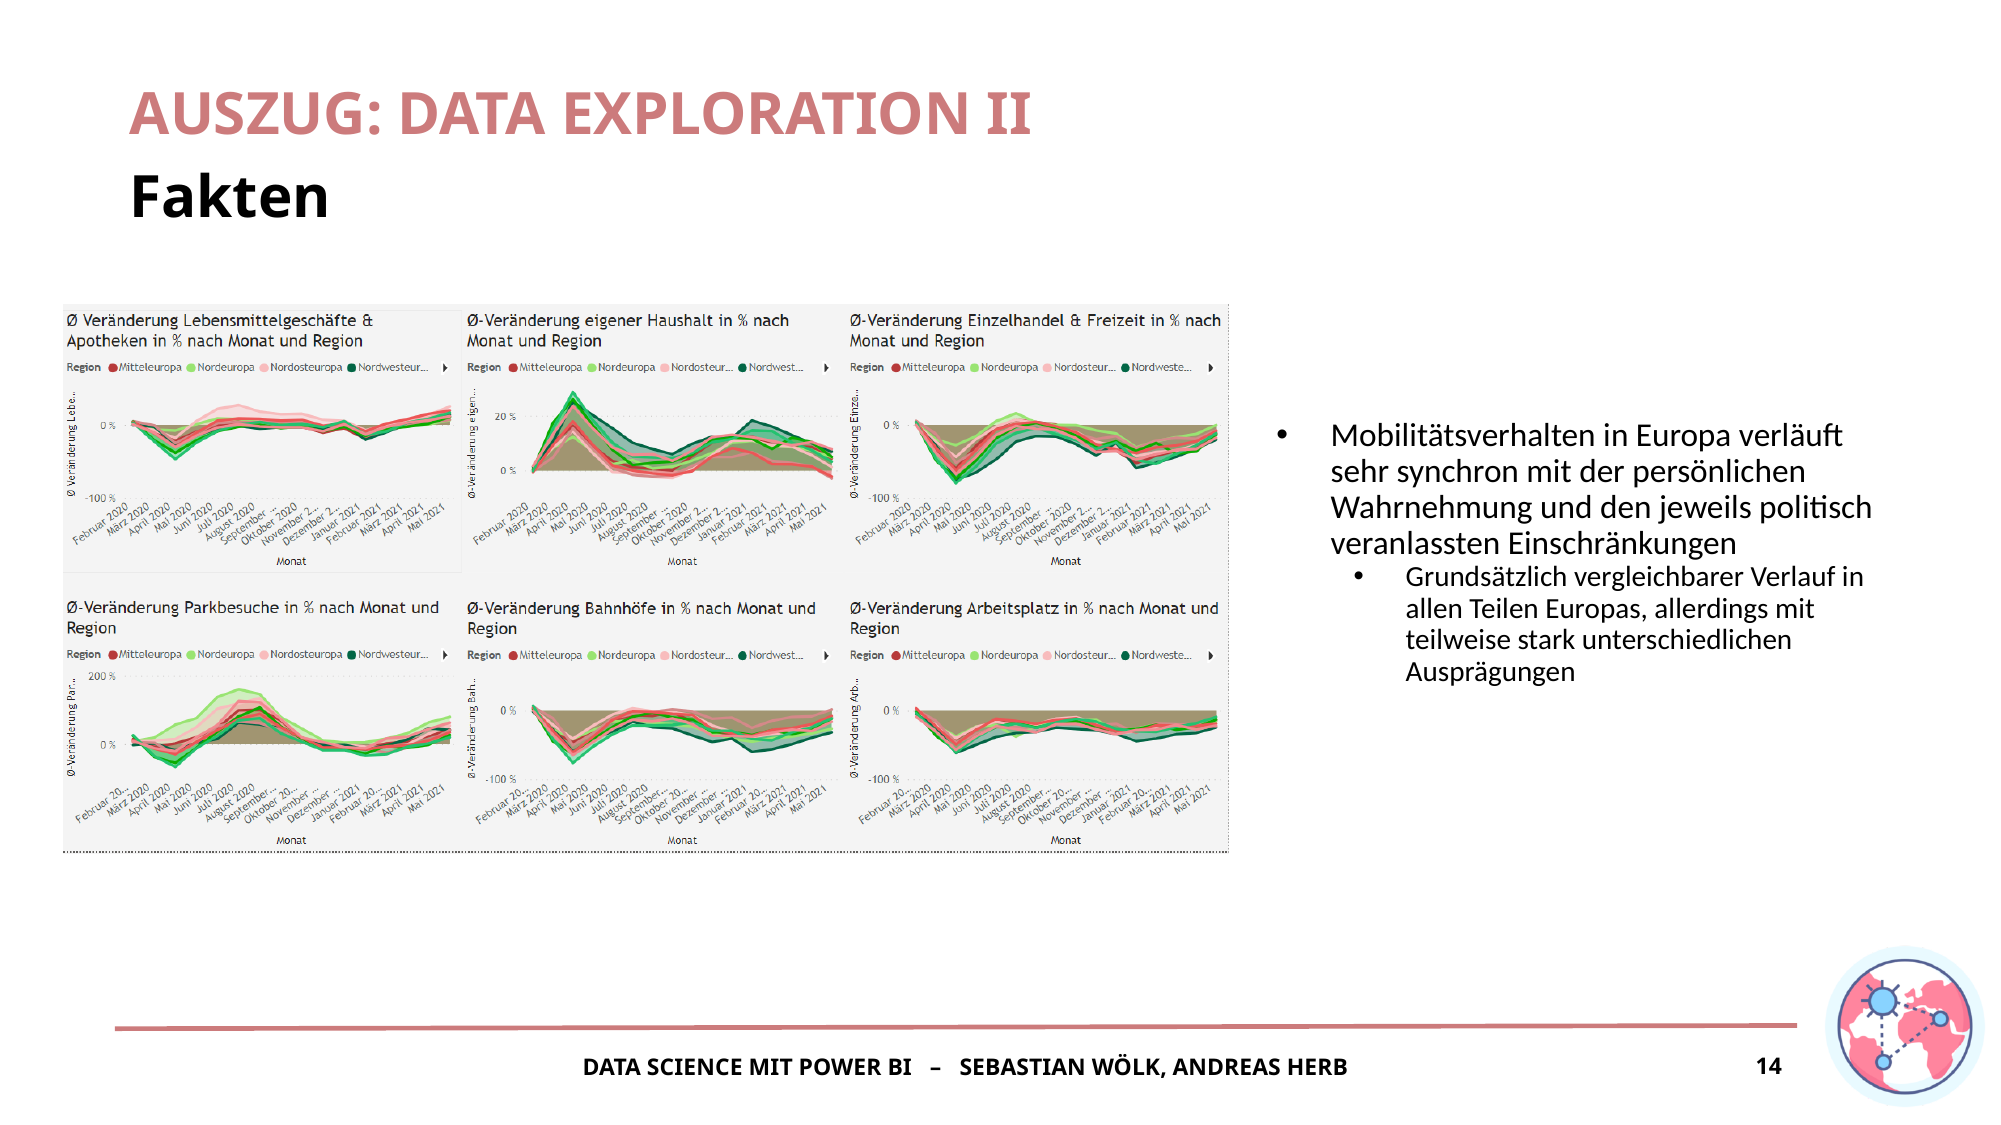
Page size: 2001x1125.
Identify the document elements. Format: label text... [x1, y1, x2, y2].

slide_number ‹#› [1643, 1036, 1798, 1097]
list AUSZUG: DATA EXPLORATION II Fakten [114, 76, 1568, 166]
picture [63, 303, 1230, 855]
list Mobilitätsverhalten in Europa verläuft sehr synchron mit der persönlichen Wahrnehmung und den jeweils politisch veranlassten Einschränkungen Grundsätzlich vergleichbarer Verlauf in allen Teilen Europas, allerdings mit teilweise stark unterschiedlichen Ausprägungen [1240, 410, 1915, 715]
picture [1815, 936, 1993, 1115]
